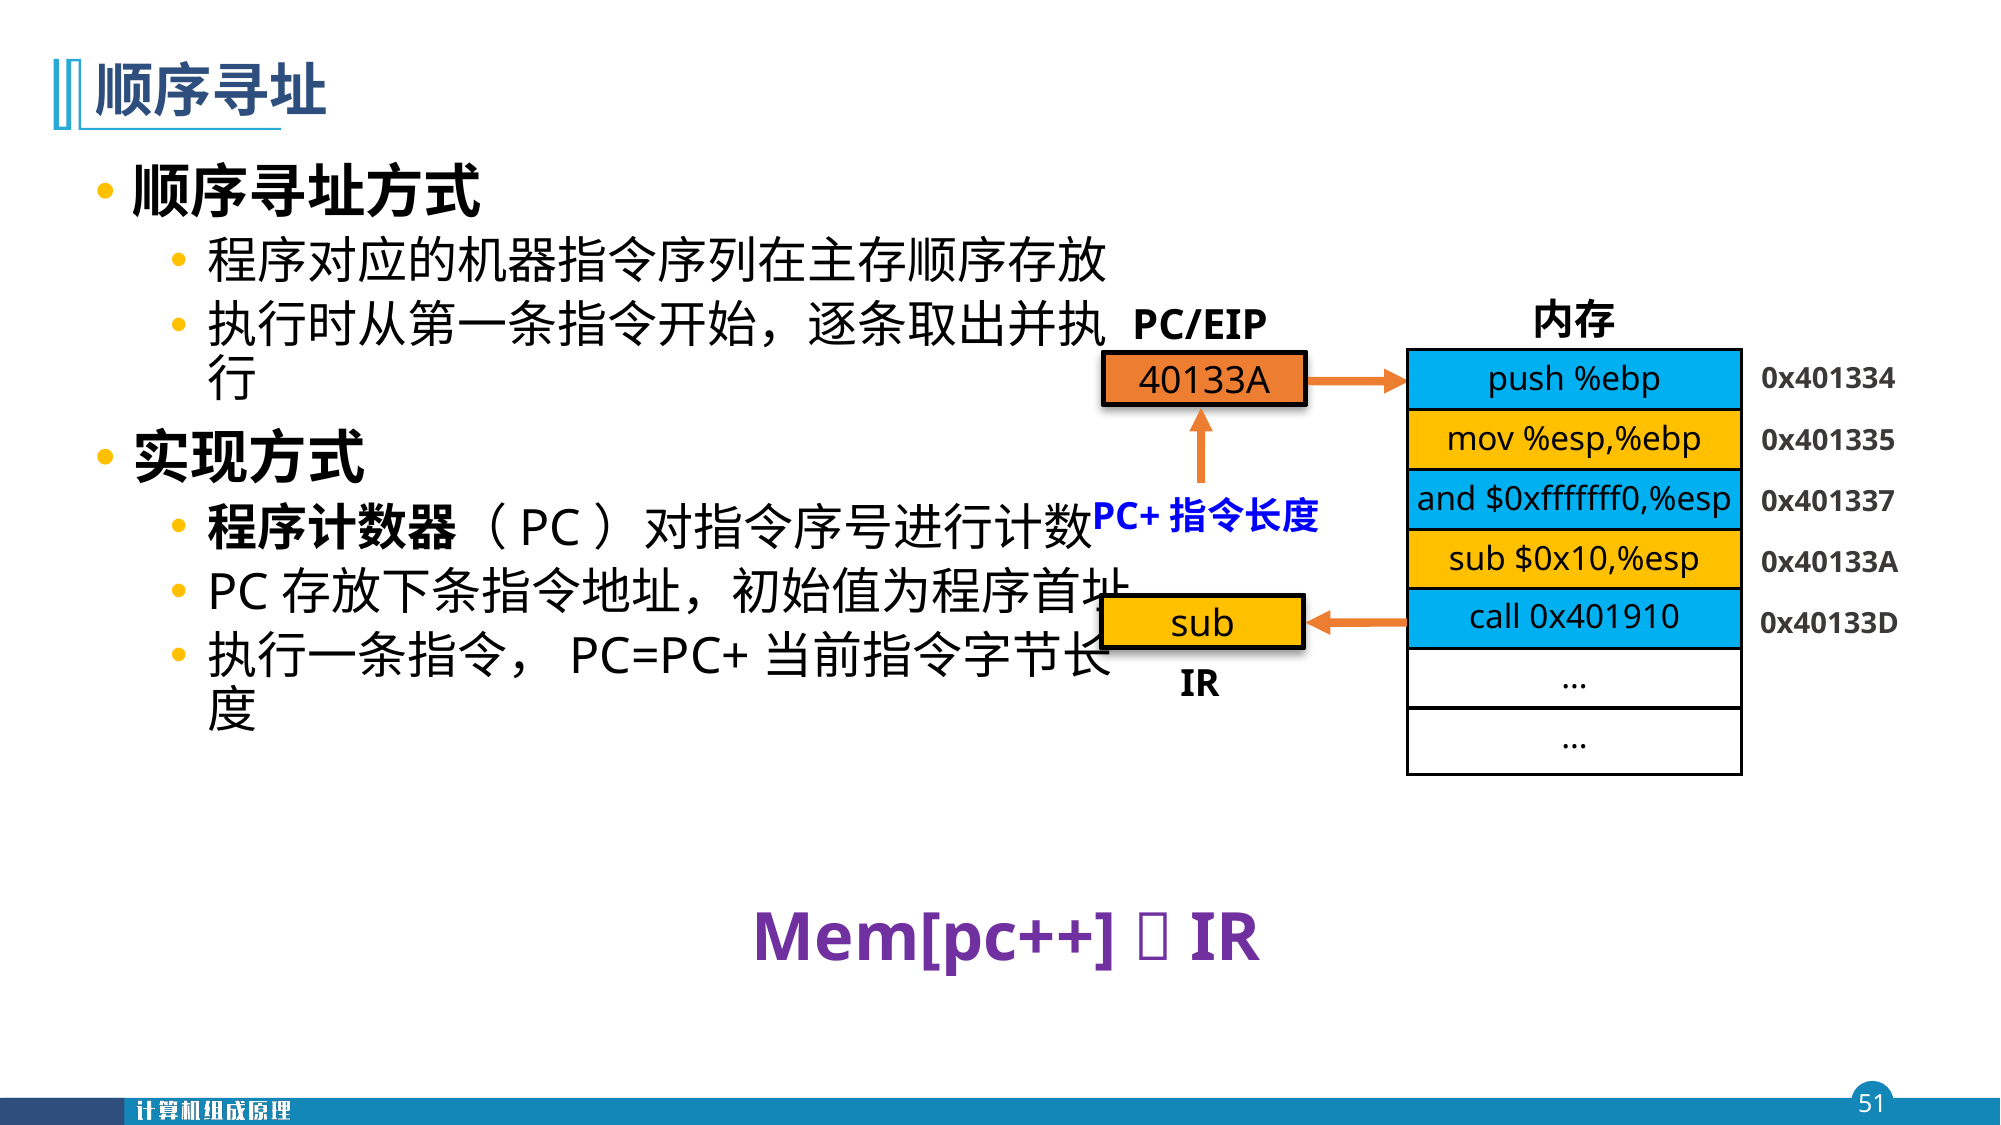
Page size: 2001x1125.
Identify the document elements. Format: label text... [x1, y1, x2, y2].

text_box Mem[pc++]  IR [736, 886, 1294, 982]
text_box 0x401337 [1738, 474, 1918, 525]
text_box and $0xfffffff0,%esp [1407, 468, 1742, 529]
text_box 内存 [1517, 285, 1632, 350]
text_box 0x401335 [1746, 413, 1911, 464]
text_box sub $0x10,%esp [1407, 529, 1742, 587]
text_box [1307, 374, 1407, 388]
text_box PC+指令长度 [1067, 484, 1335, 545]
text_box … [1407, 707, 1742, 776]
text_box mov %esp,%ebp [1407, 408, 1742, 468]
text_box sub [1101, 595, 1304, 648]
text_box PC/EIP [1117, 290, 1283, 352]
text_box 40133A [1103, 352, 1306, 405]
text_box 0x40133A [1738, 535, 1922, 586]
text_box … [1407, 647, 1742, 707]
text_box IR [1165, 651, 1235, 712]
list 顺序寻址方式 程序对应的机器指令序列在主存顺序存放 执行时从第一条指令开始，逐条取出并执行 实现方式 程序计数器（PC）对指令序号进行计数 PC存放下条指令地址，初始值为程序首址 执行一条指令，PC=PC+当前指令字节长度 [80, 154, 1150, 814]
text_box [1305, 616, 1407, 629]
title 顺序寻址 [80, 42, 1805, 144]
text_box 0x401334 [1746, 352, 1911, 402]
text_box push %ebp [1407, 349, 1742, 408]
text_box [1194, 407, 1208, 483]
text_box 0x40133D [1730, 597, 1922, 647]
text_box call 0x401910 [1407, 587, 1742, 647]
